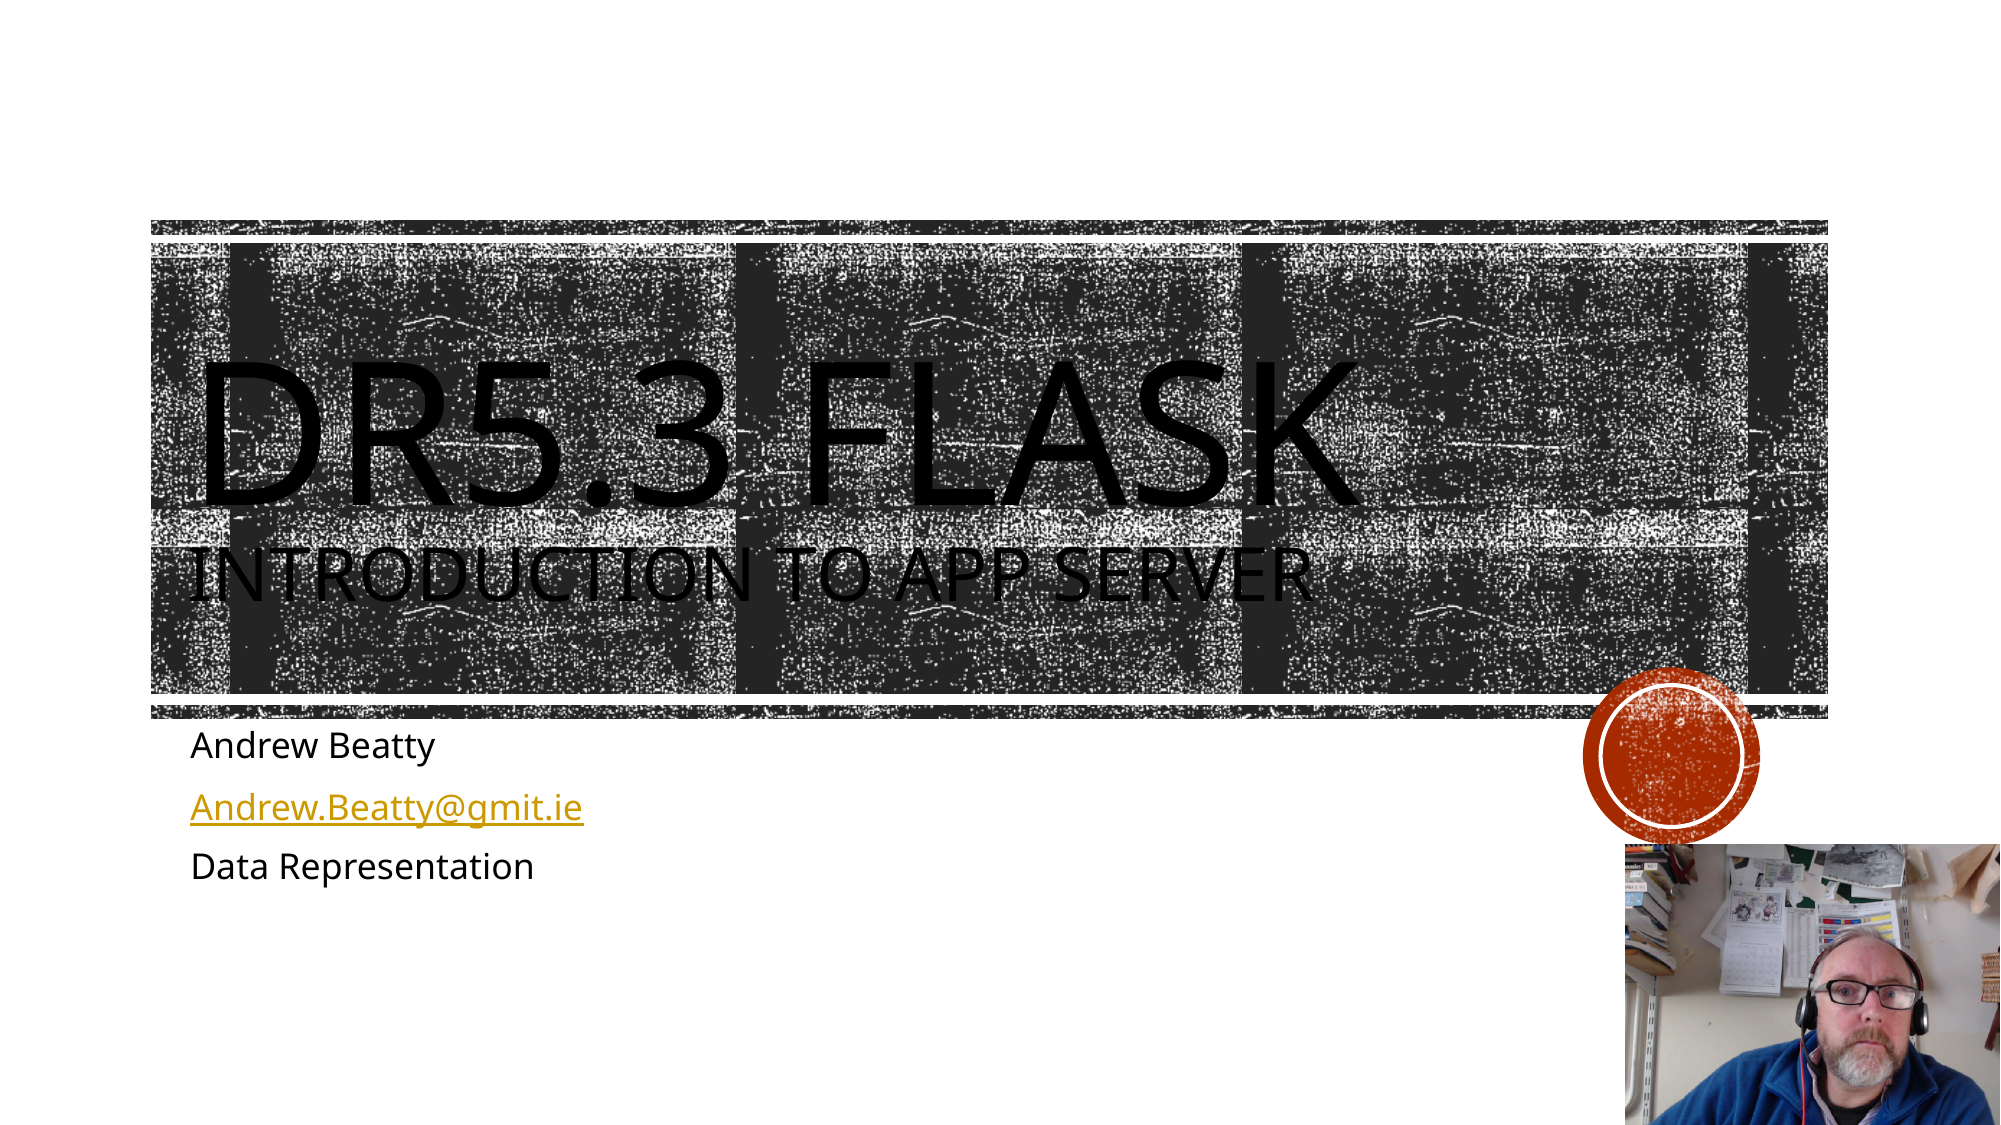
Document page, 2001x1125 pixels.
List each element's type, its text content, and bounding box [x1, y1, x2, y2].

subtitle Andrew Beatty Andrew.Beatty@gmit.ie Data Representation [175, 720, 1470, 896]
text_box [1628, 847, 1998, 1123]
title DR5.3 FlasK introduction to app server [172, 234, 1808, 733]
